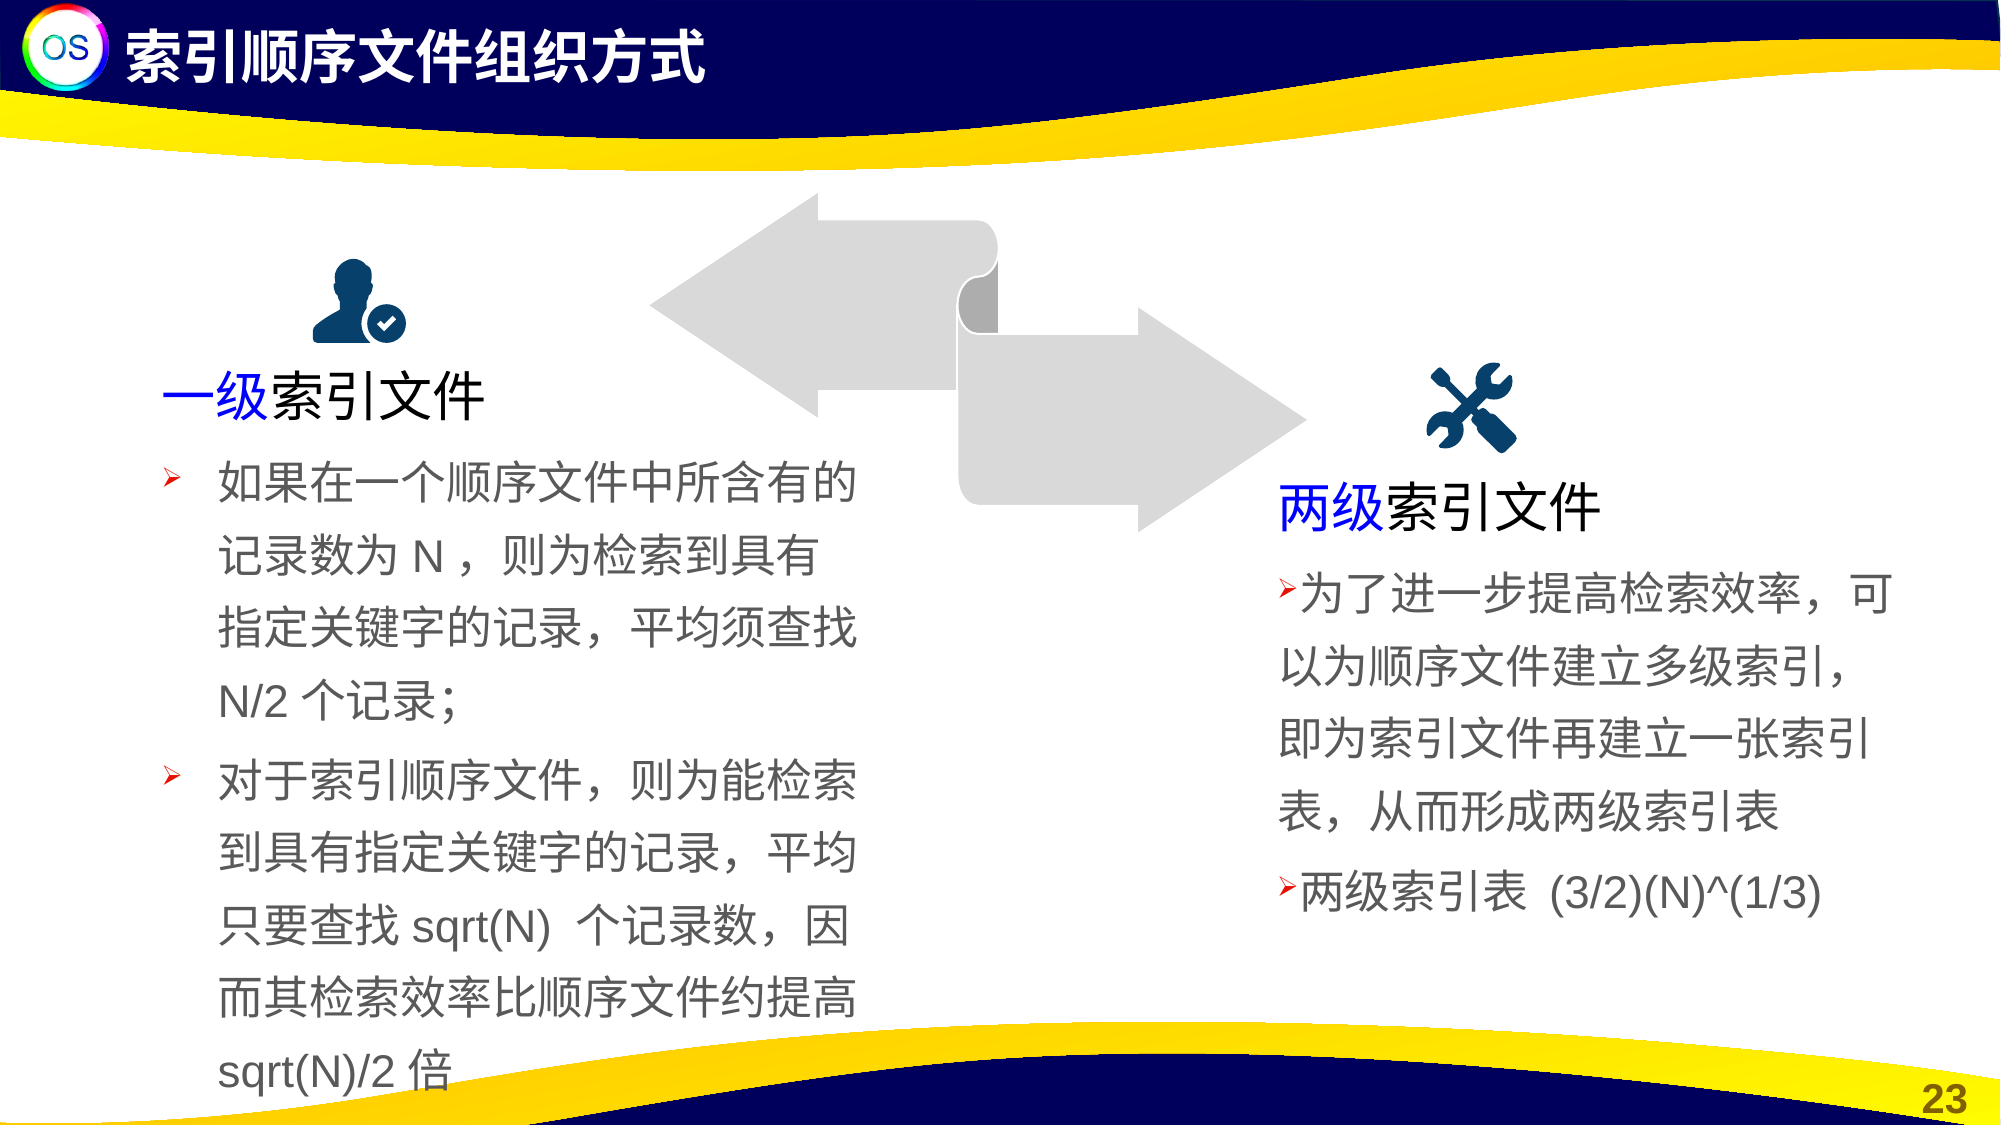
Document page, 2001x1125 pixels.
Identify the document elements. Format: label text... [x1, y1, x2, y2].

text_box [311, 257, 374, 344]
picture [22, 3, 109, 91]
text_box [645, 188, 1311, 537]
text_box [366, 303, 407, 344]
text_box 两级索引文件 为了进一步提高检索效率，可以为顺序文件建立多级索引，即为索引文件再建立一张索引表，从而形成两级索引表 两级索引表 (3/2)(N)^(1/3) [1262, 473, 1929, 907]
text_box 索引顺序文件组织方式 [109, 12, 1263, 98]
text_box 一级索引文件 如果在一个顺序文件中所含有的记录数为N，则为检索到具有指定关键字的记录，平均须查找N/2个记录； 对于索引顺序文件，则为能检索到具有指定关键字的记录，平均只要查找sqrt(N) 个记录数，因而其检索效率比顺序文件约提高sqrt(N)/2倍 [146, 362, 876, 869]
text_box [1426, 362, 1517, 454]
